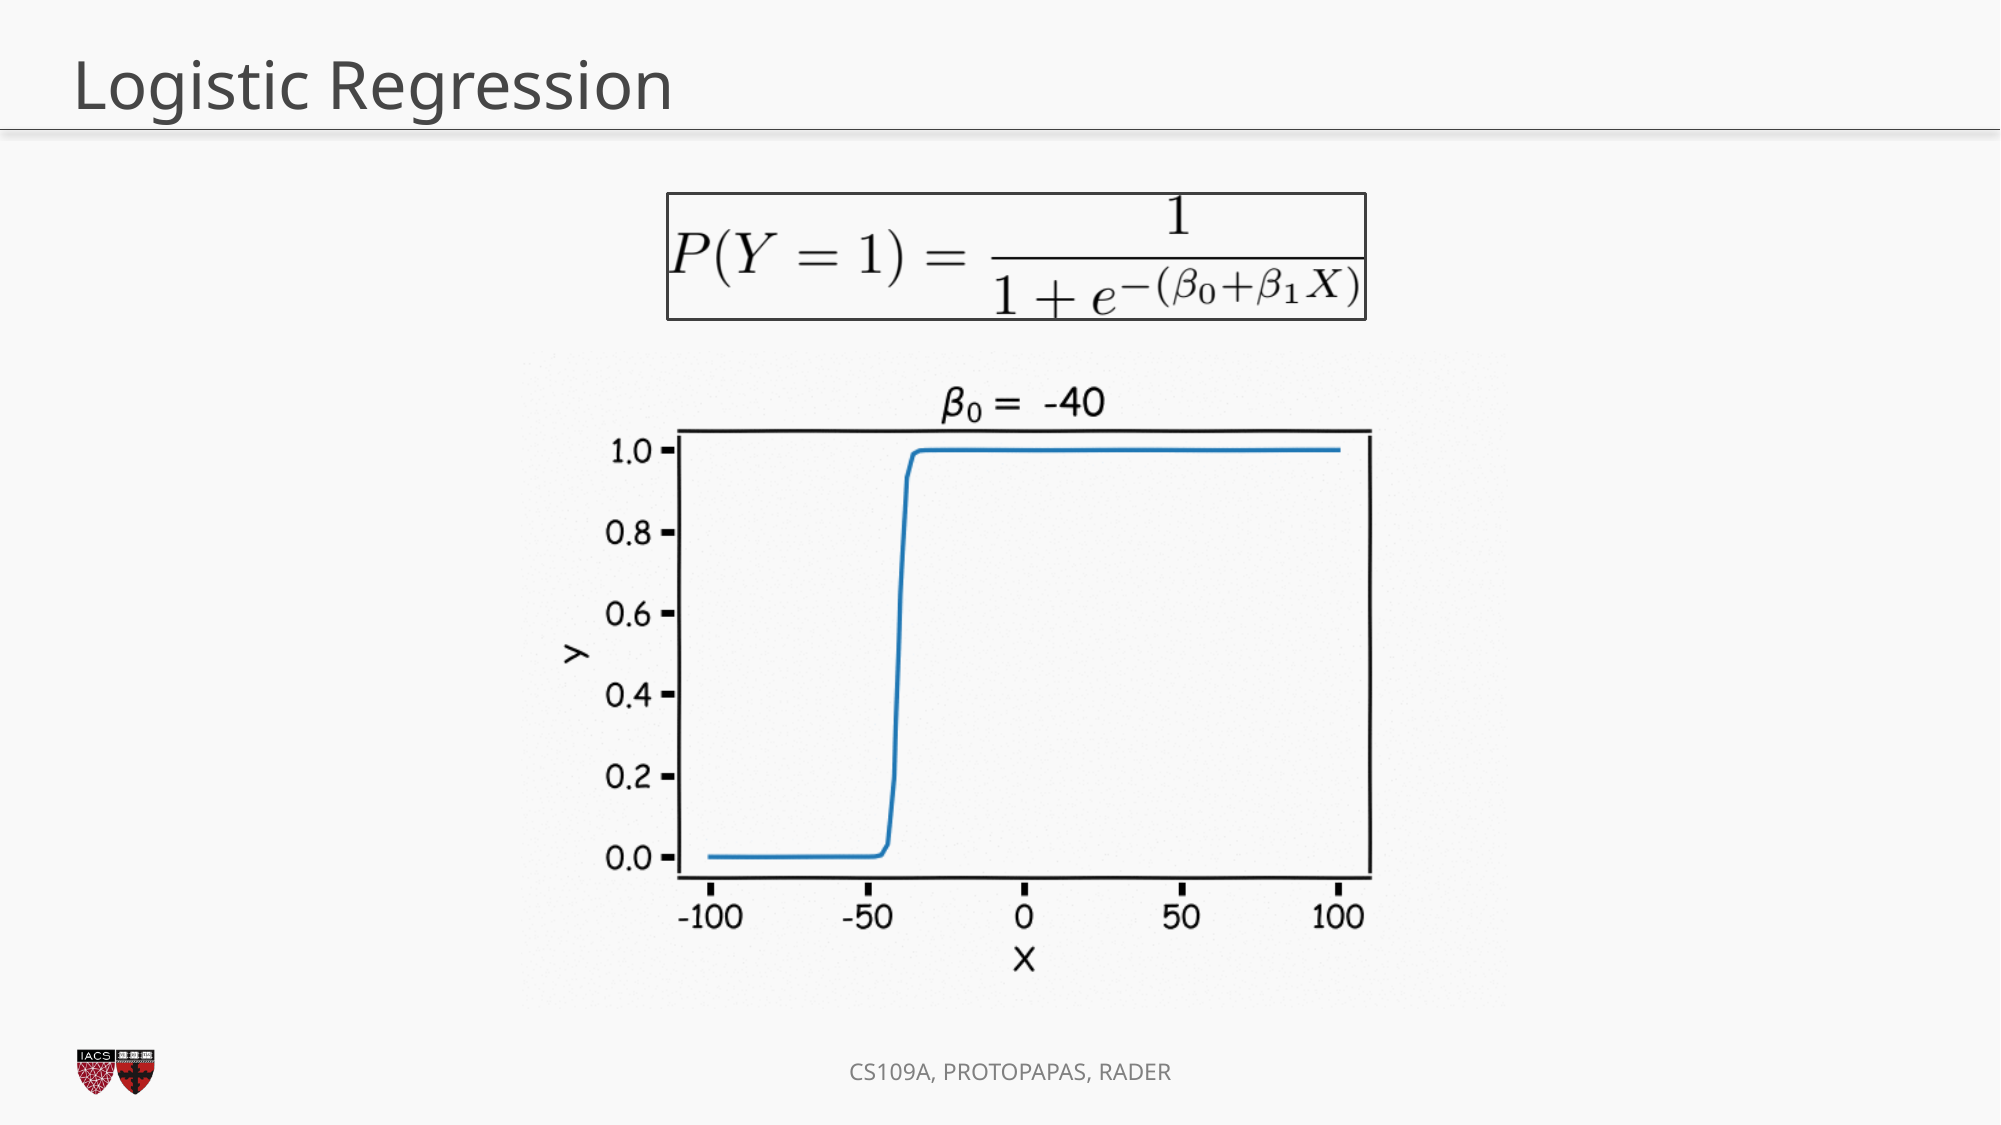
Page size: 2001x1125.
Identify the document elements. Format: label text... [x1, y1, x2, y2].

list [521, 350, 1508, 1009]
title Logistic Regression [57, 35, 1943, 162]
picture [75, 1049, 155, 1095]
picture [668, 194, 1365, 319]
